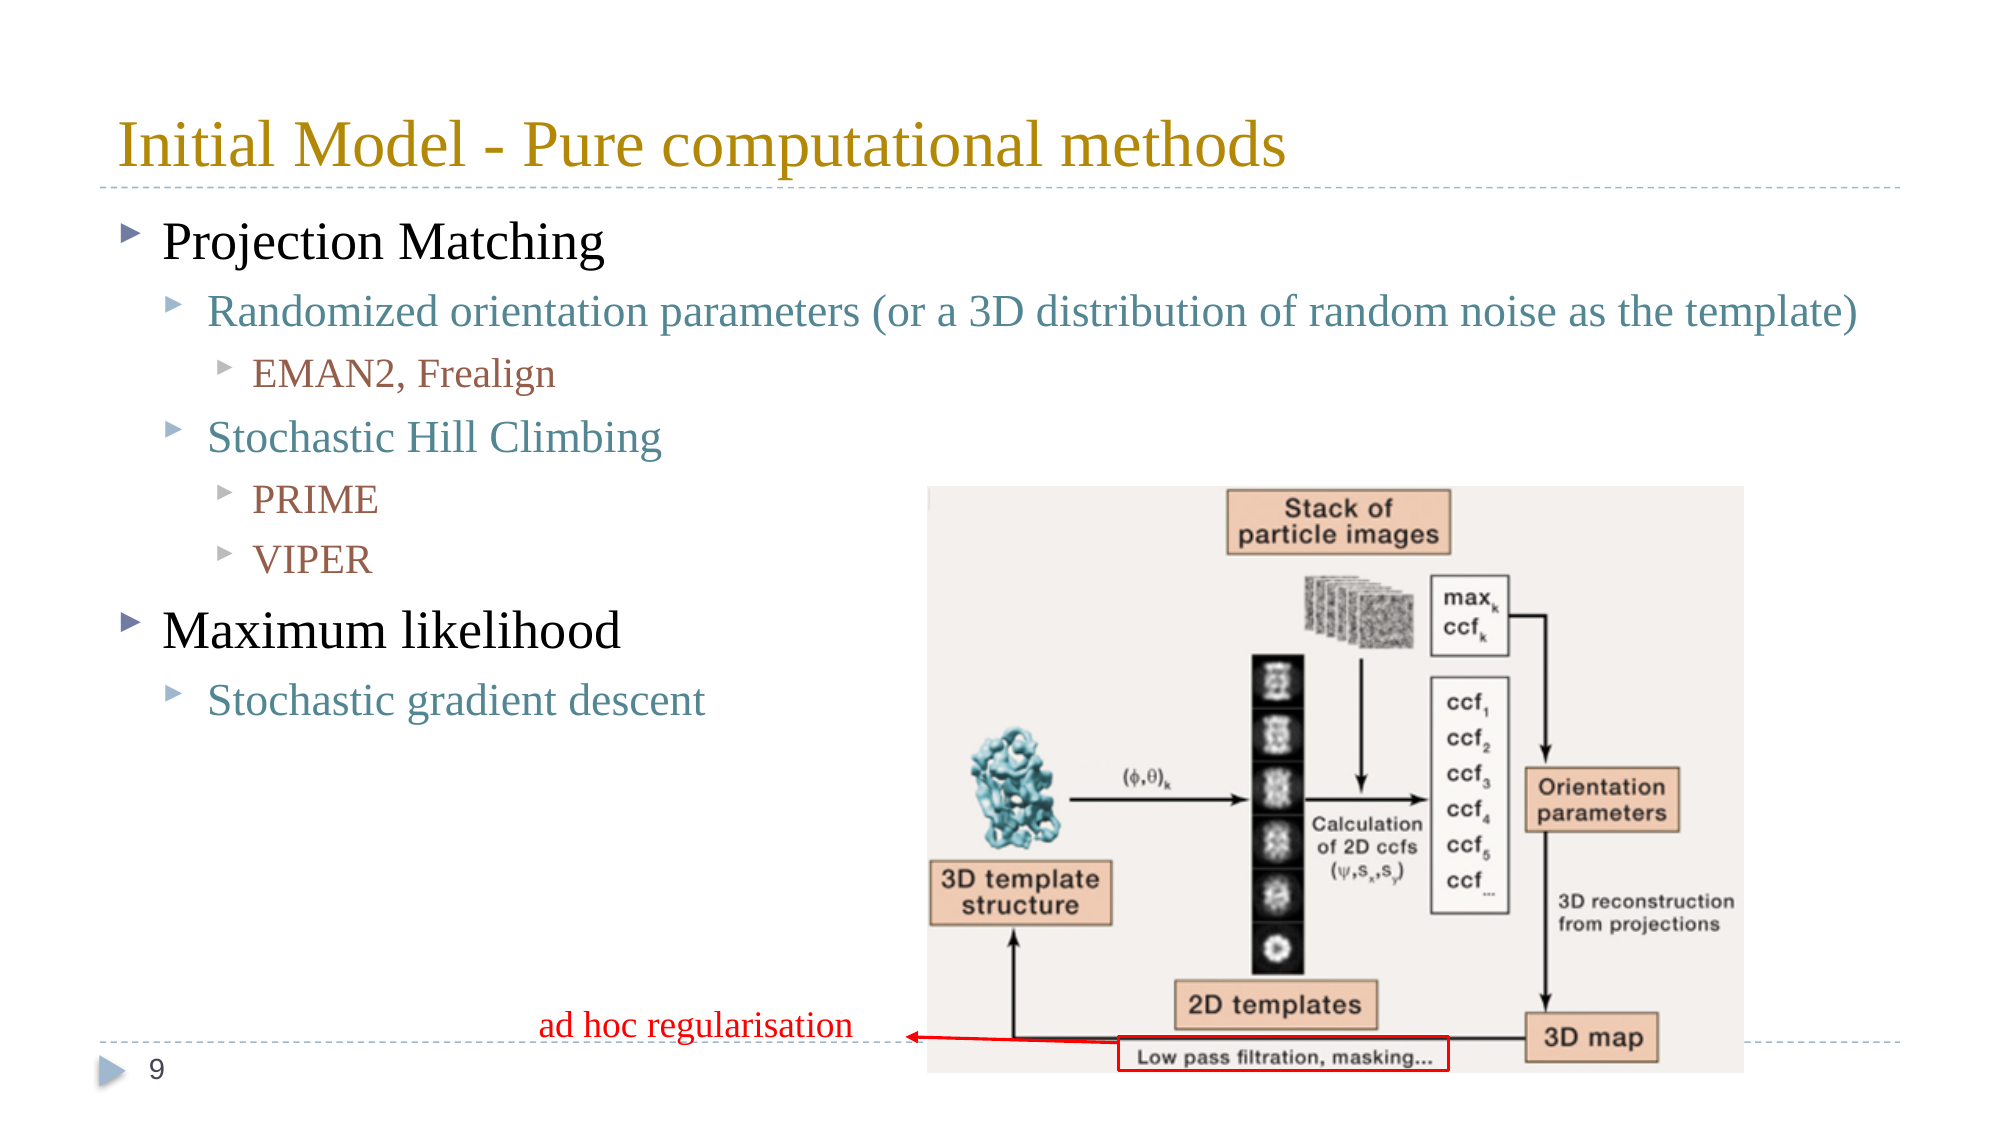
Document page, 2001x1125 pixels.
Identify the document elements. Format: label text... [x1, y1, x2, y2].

list Projection Matching Randomized orientation parameters (or a 3D distribution of random noise as the template) EMAN2, Frealign Stochastic Hill Climbing PRIME VIPER Maximum likelihood Stochastic gradient descent [102, 197, 1887, 454]
text_box ad hoc regularisation [523, 993, 921, 1053]
picture [927, 486, 1744, 1073]
slide_number 9 [134, 1042, 568, 1103]
title Initial Model - Pure computational methods [102, 24, 1676, 188]
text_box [905, 1036, 1119, 1043]
